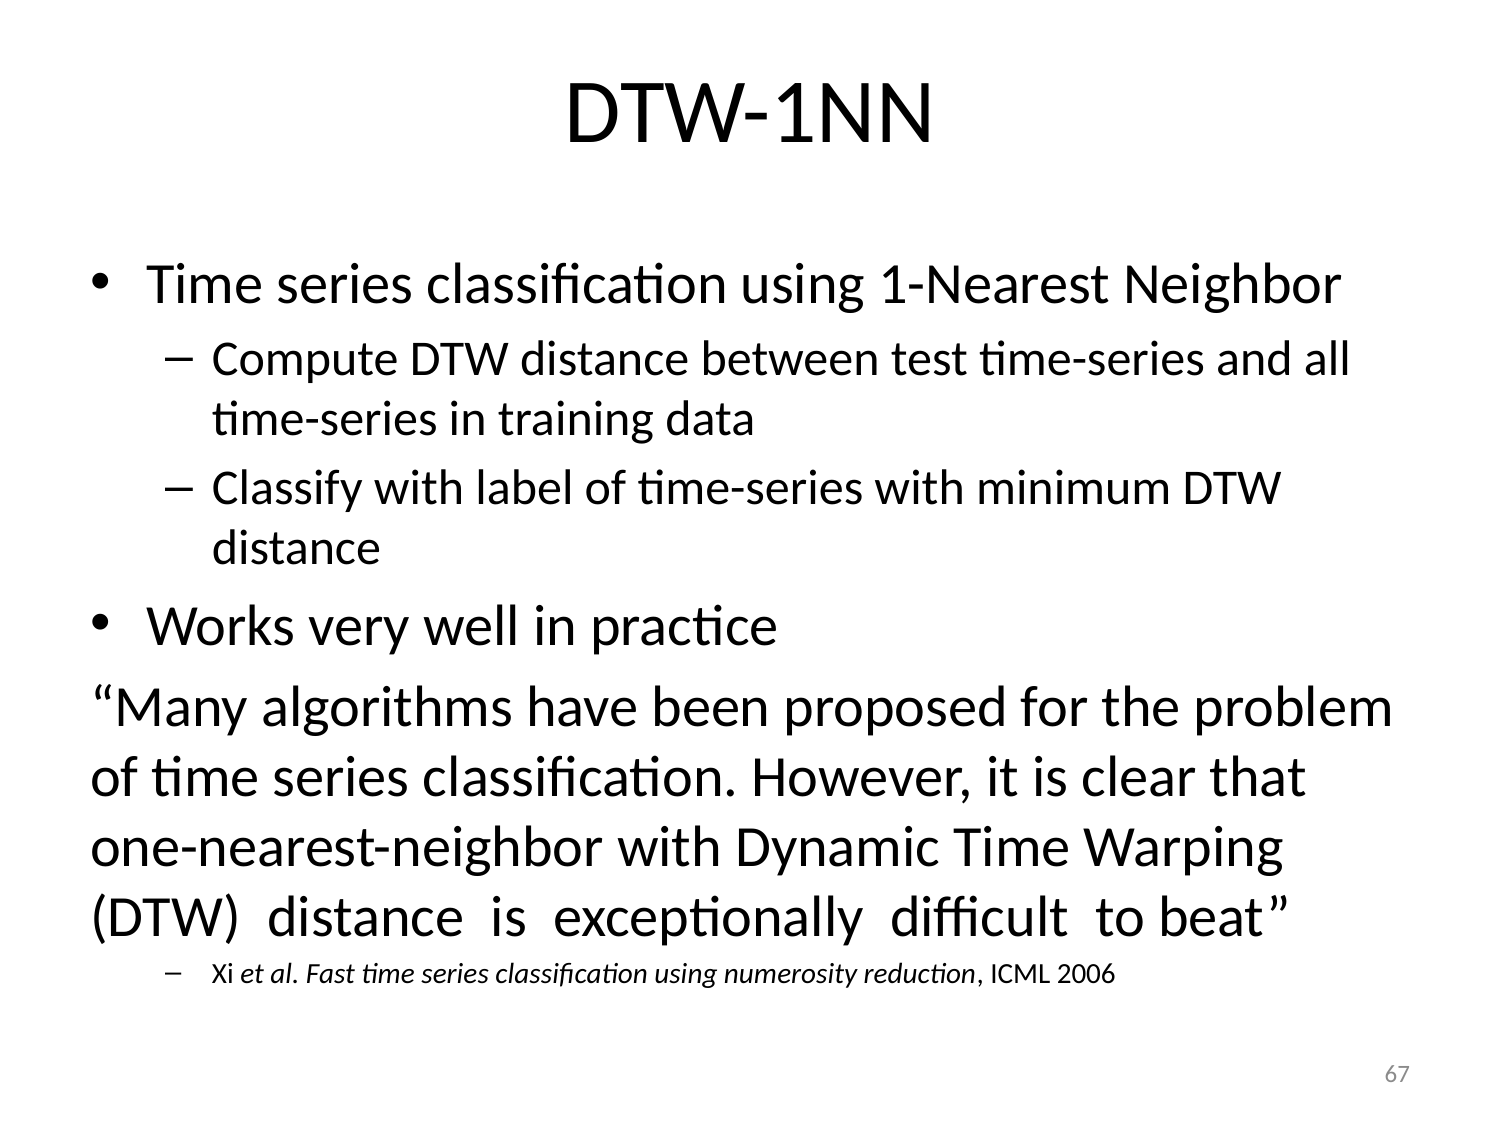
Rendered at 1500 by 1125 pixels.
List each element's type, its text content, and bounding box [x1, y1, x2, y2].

slide_number 67 [1074, 1042, 1425, 1103]
list Time series classification using 1-Nearest Neighbor Compute DTW distance between test time-series and all time-series in training data Classify with label of time-series with minimum DTW distance Works very well in practice “Many algorithms have been proposed for the problem of time series classification. However, it is clear that one-nearest-neighbor with Dynamic Time Warping (DTW) distance is exceptionally difficult to beat” Xi et al. Fast time series classification using numerosity reduction, ICML 2006 [75, 237, 1425, 1038]
title DTW-1NN [75, 24, 1425, 188]
